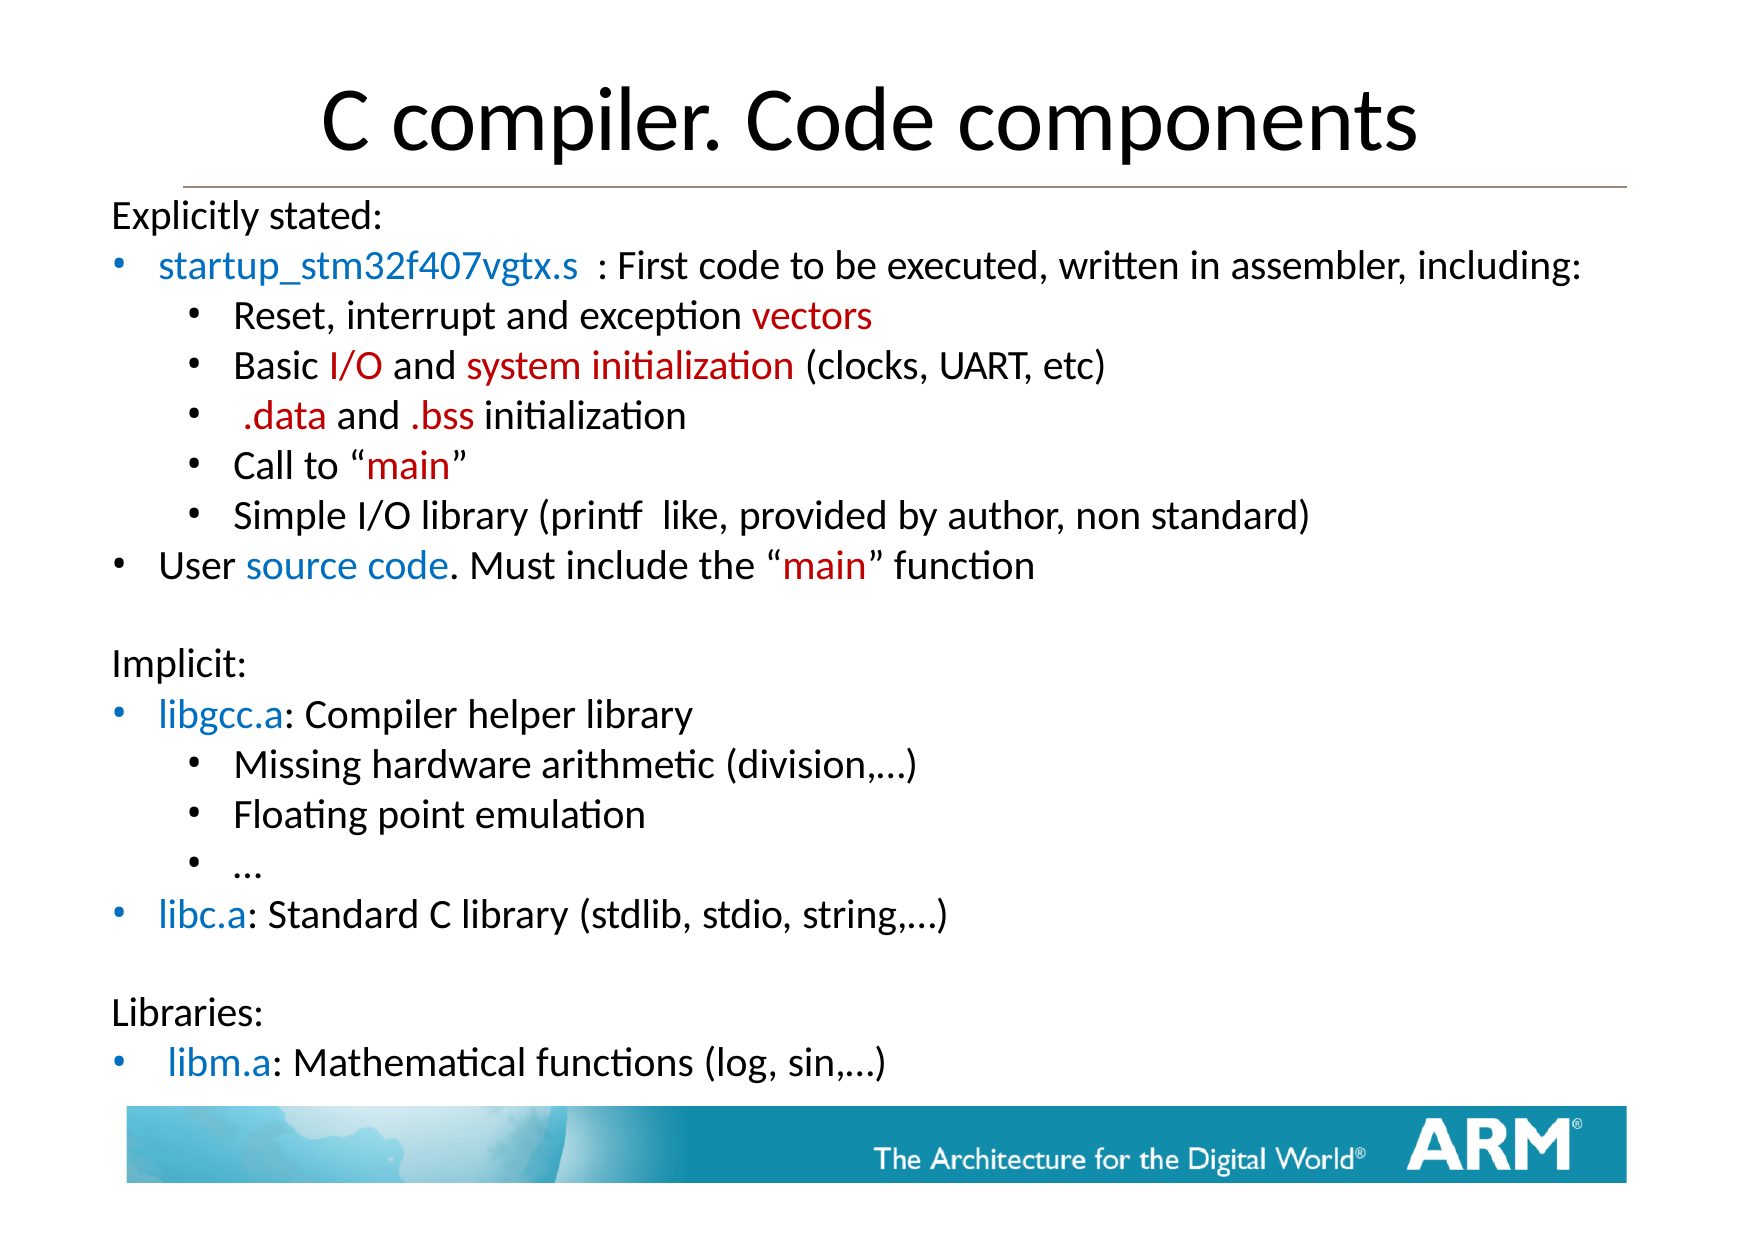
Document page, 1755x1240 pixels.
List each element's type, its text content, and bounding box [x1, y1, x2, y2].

title C compiler. Code components [319, 57, 1433, 185]
text_box Explicitly stated: startup_stm32f407vgtx.s : First code to be executed, written in assembler, including: Reset, interrupt and exception vectors Basic I/O and system initialization (clocks, UART, etc) .data and .bss initialization Call to “main” Simple I/O library (printf like, provided by author, non standard) User source code. Must include the “main” function Implicit: libgcc.a: Compiler helper library Missing hardware arithmetic (division,…) Floating point emulation … libc.a: Standard C library (stdlib, stdio, string,…) Libraries: libm.a: Mathematical functions (log, sin,…) [109, 185, 1728, 1136]
picture [126, 1136, 1627, 1183]
